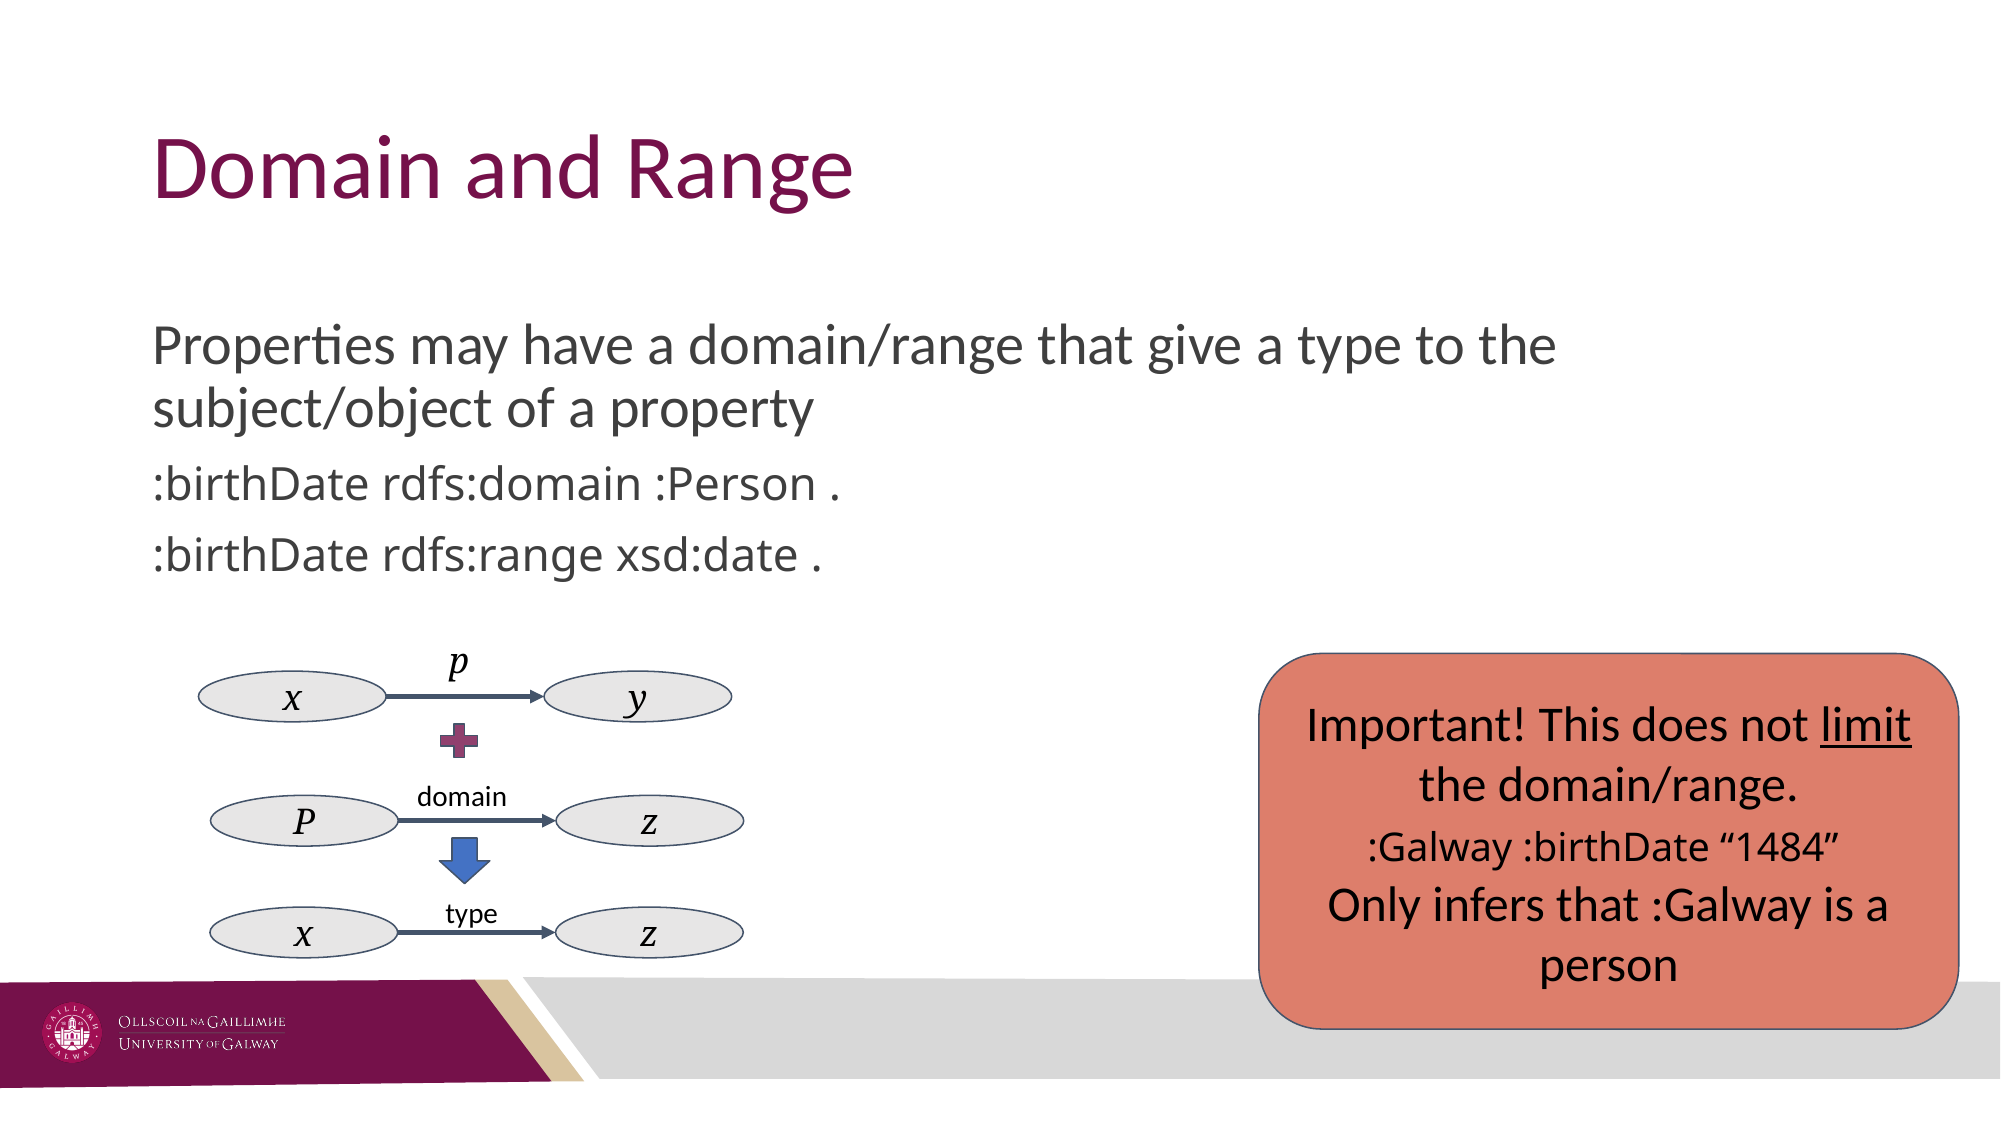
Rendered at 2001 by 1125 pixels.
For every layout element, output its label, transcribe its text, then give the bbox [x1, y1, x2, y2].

text_box P [210, 795, 395, 847]
text_box z [556, 795, 744, 847]
text_box x [209, 907, 392, 958]
text_box domain [368, 762, 556, 828]
picture [42, 1002, 285, 1063]
text_box [440, 724, 478, 758]
text_box type [392, 879, 551, 945]
text_box y [544, 671, 732, 722]
text_box [439, 837, 490, 884]
text_box x [198, 671, 385, 722]
title Domain and Range [137, 59, 1863, 278]
list Properties may have a domain/range that give a type to the subject/object of a property :birthDate rdfs:domain :Person . :birthDate rdfs:range xsd:date . [137, 299, 1863, 654]
text_box z [555, 907, 744, 958]
text_box p [380, 623, 539, 696]
text_box Important! This does not limit the domain/range. :Galway :birthDate “1484” Only infers that :Galway is a person [1258, 653, 1959, 1030]
